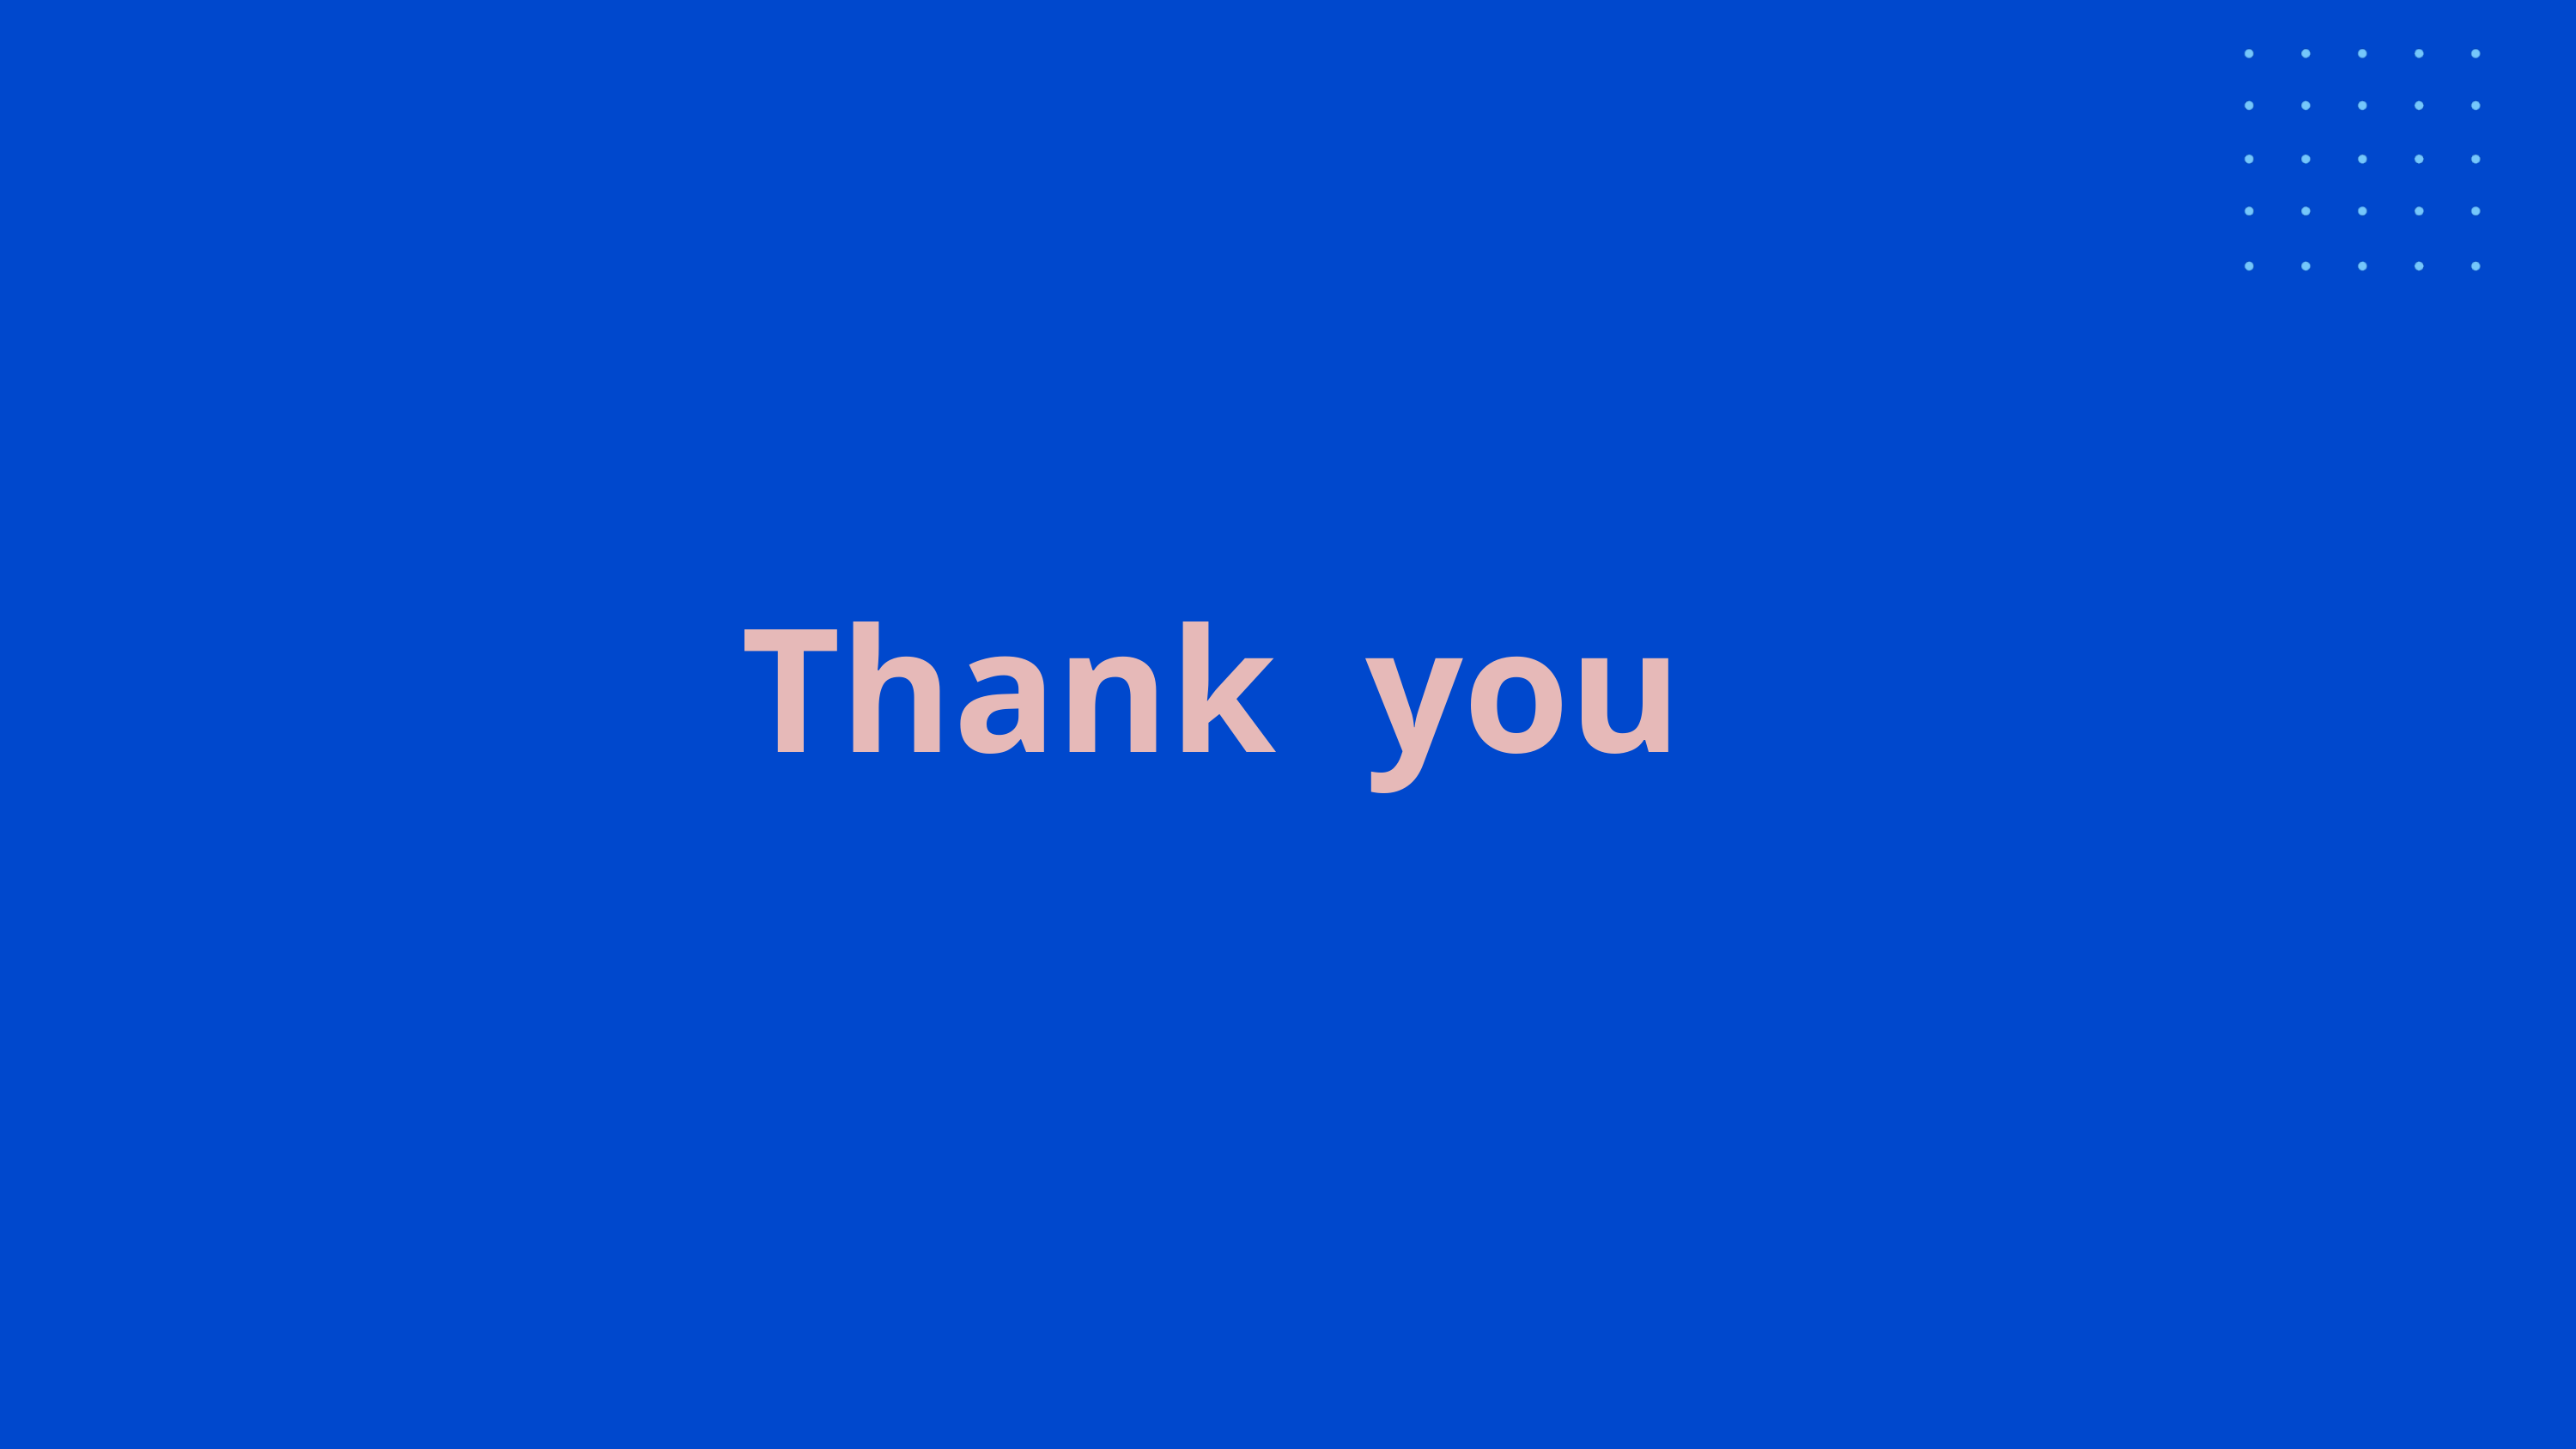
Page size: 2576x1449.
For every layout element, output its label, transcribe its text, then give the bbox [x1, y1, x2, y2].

picture [2239, 45, 2485, 274]
text_box Thank you [728, 573, 1741, 793]
